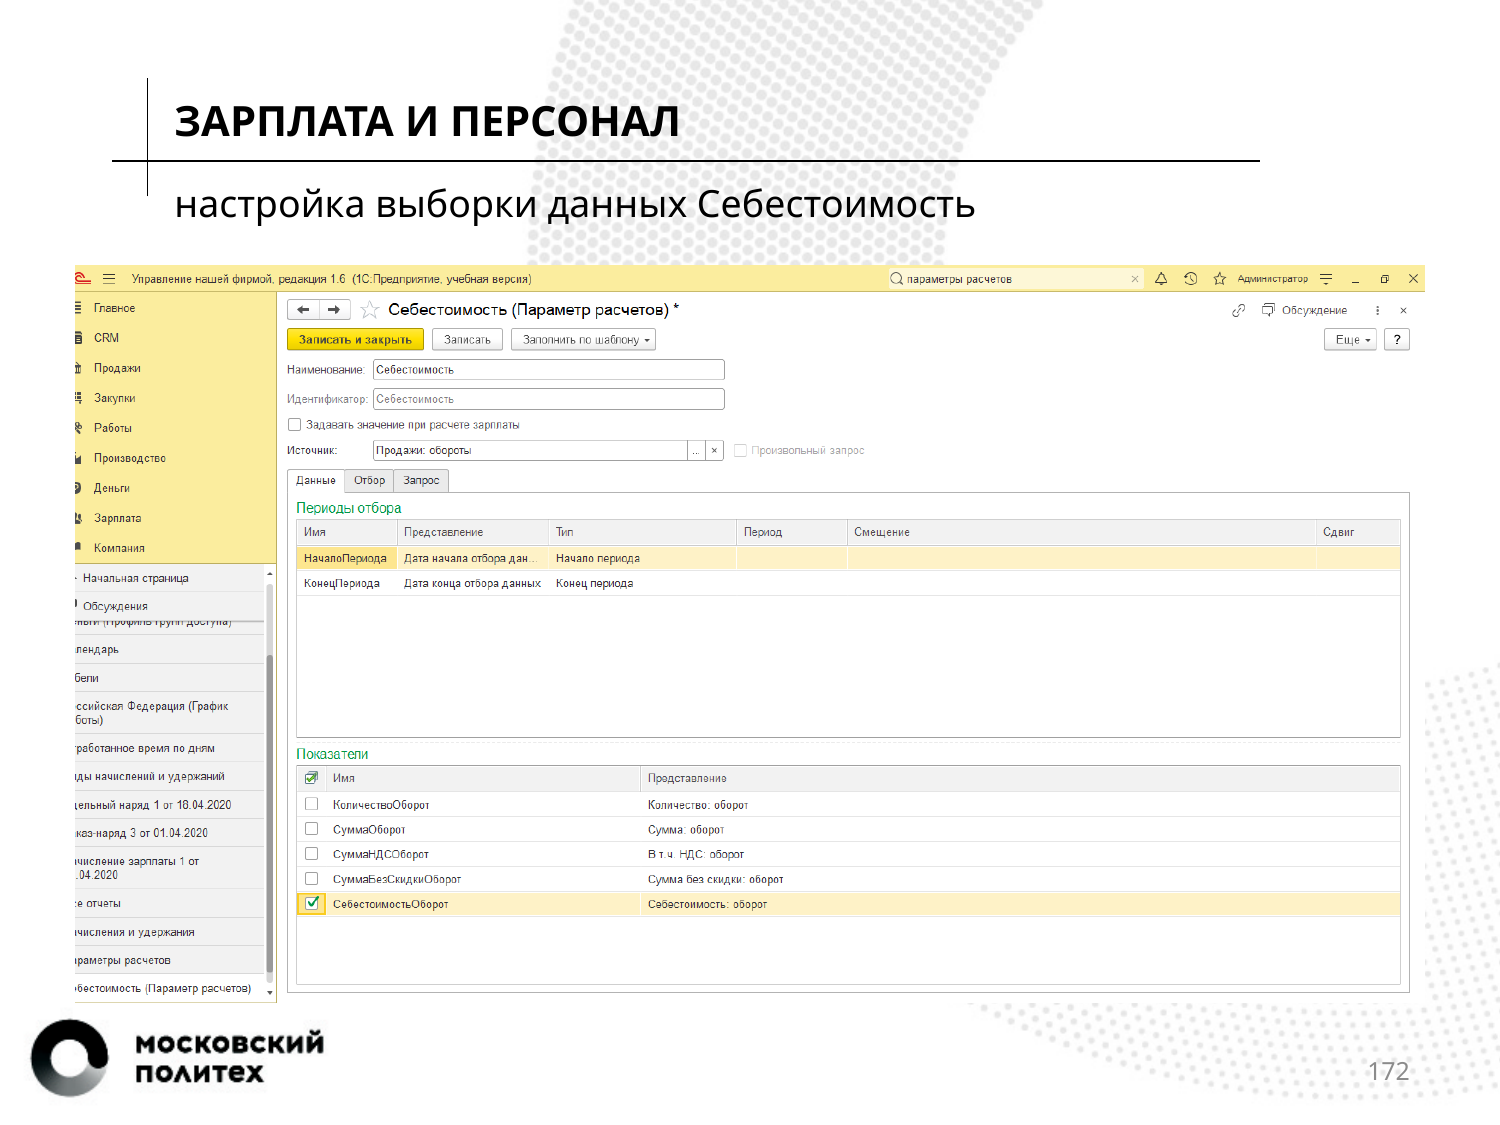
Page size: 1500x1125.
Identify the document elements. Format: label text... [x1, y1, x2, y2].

slide_number 172 [1074, 1042, 1425, 1103]
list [74, 264, 1426, 1003]
picture [0, 0, 1500, 1125]
text_box ЗАРПЛАТА И ПЕРСОНАЛ [159, 78, 1427, 161]
title настройка выборки данных Себестоимость [159, 161, 1427, 244]
